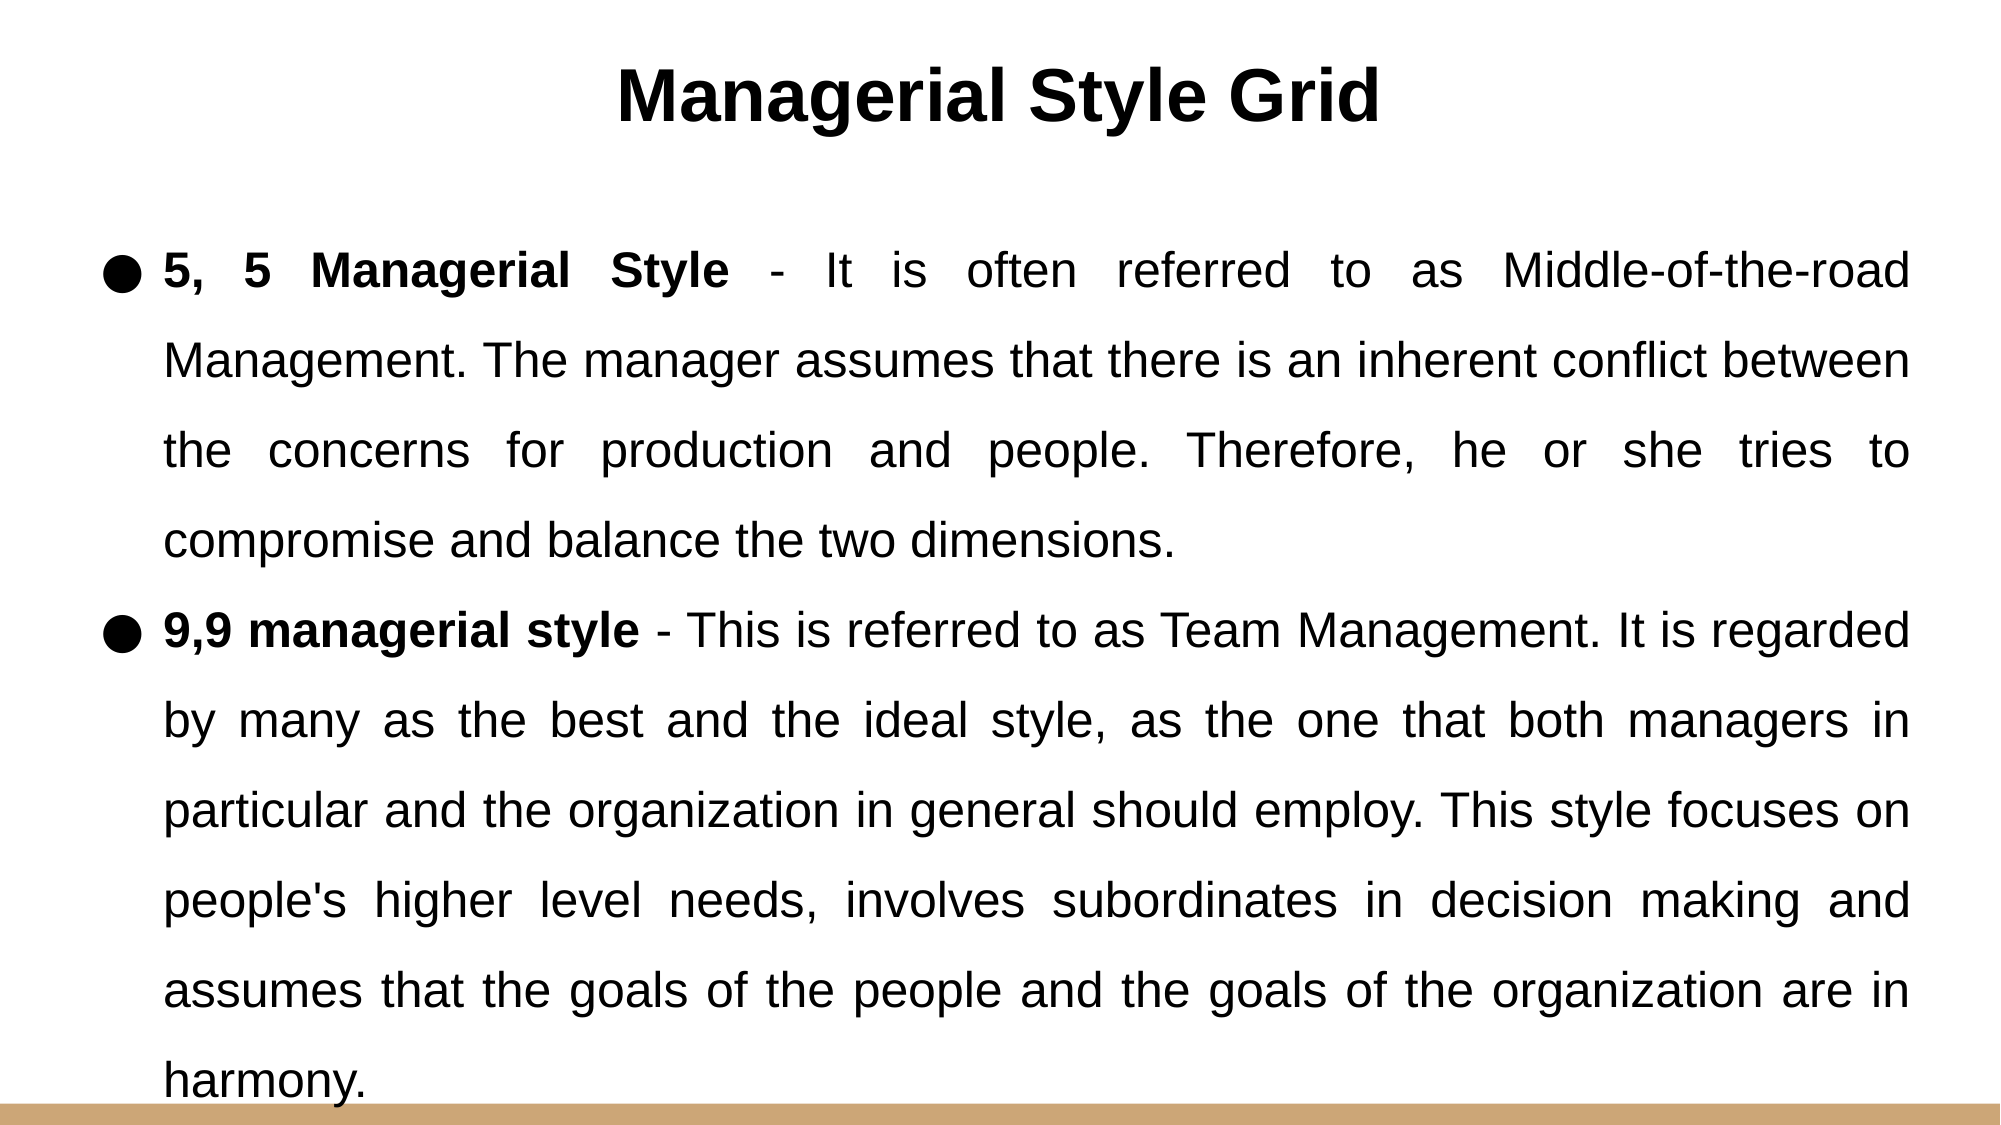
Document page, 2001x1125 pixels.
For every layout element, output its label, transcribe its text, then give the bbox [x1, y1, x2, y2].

list 5, 5 Managerial Style - It is often referred to as Middle-of-the-road Management. The manager assumes that there is an inherent conflict between the concerns for production and people. Therefore, he or she tries to compromise and balance the two dimensions. 9,9 managerial style - This is referred to as Team Management. It is regarded by many as the best and the ideal style, as the one that both managers in particular and the organization in general should employ. This style focuses on people's higher level needs, involves subordinates in decision making and assumes that the goals of the people and the goals of the organization are in harmony. [68, 187, 1932, 1002]
title Managerial Style Grid [68, 32, 1932, 156]
